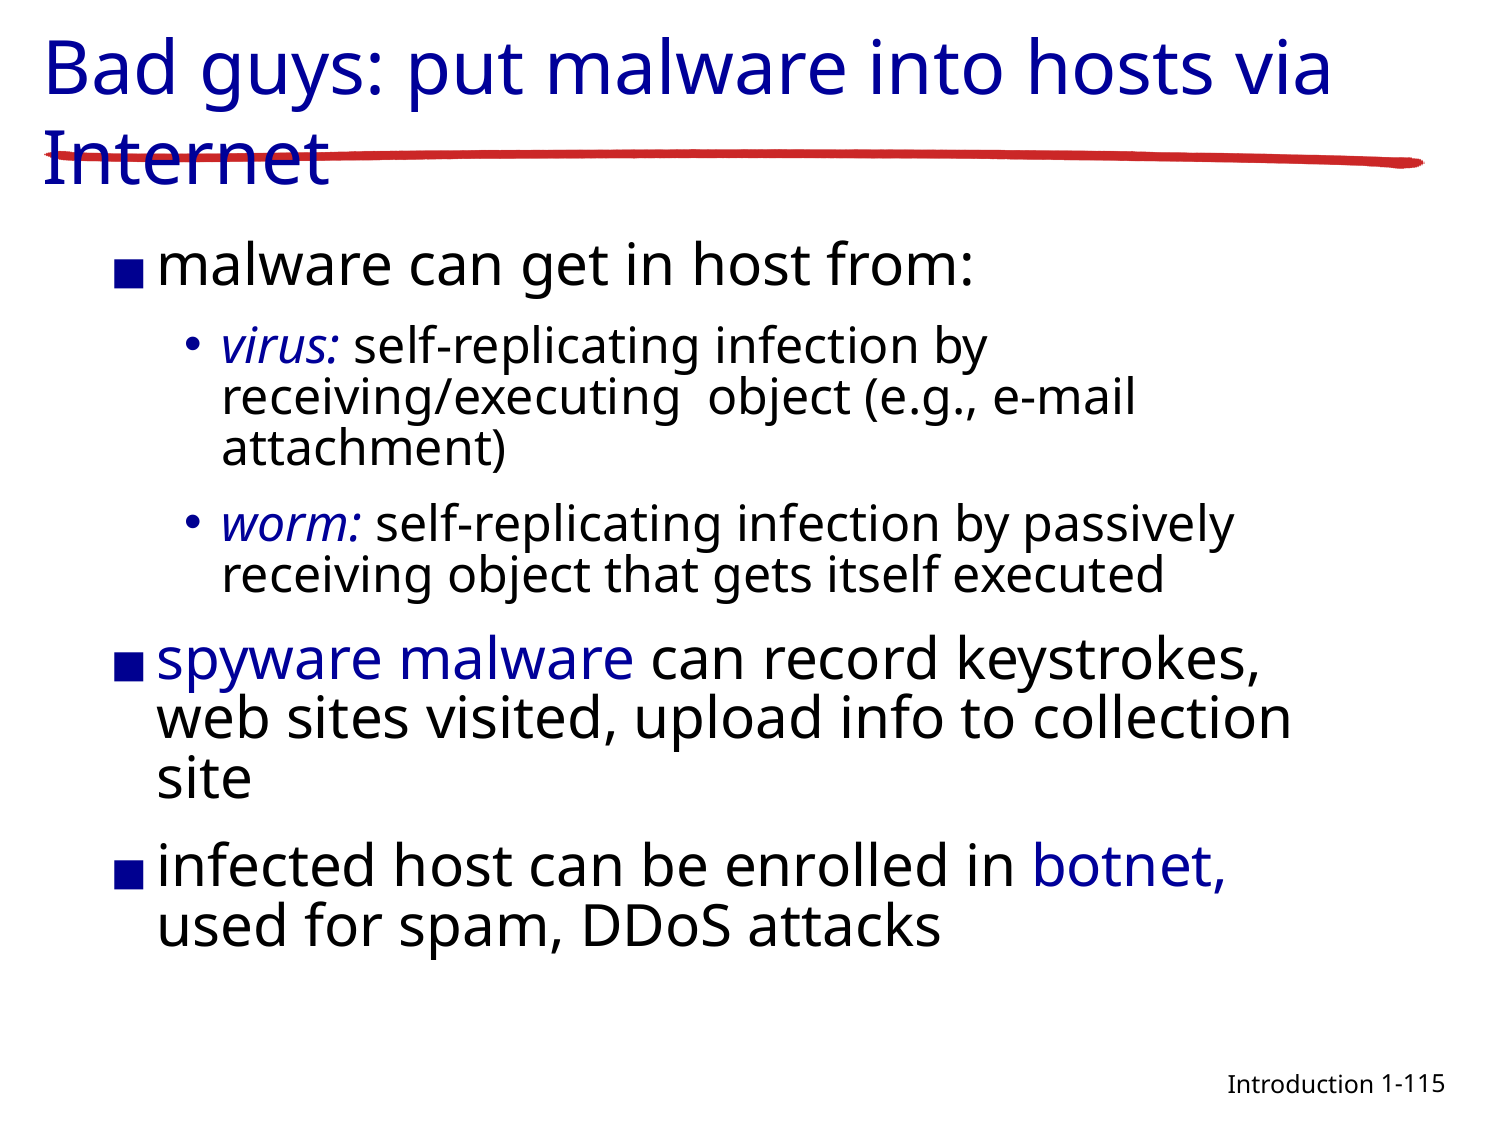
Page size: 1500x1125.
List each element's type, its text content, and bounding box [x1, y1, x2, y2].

footer Introduction [914, 1060, 1390, 1108]
slide_number 1-115 [1365, 1060, 1477, 1106]
picture [37, 143, 1441, 174]
list malware can get in host from: virus: self-replicating infection by receiving/executing object (e.g., e-mail attachment) worm: self-replicating infection by passively receiving object that gets itself executed spyware malware can record keystrokes, web sites visited, upload info to collection site infected host can be enrolled in botnet, used for spam, DDoS attacks [94, 230, 1360, 1014]
title Bad guys: put malware into hosts via Internet [27, 15, 1500, 204]
